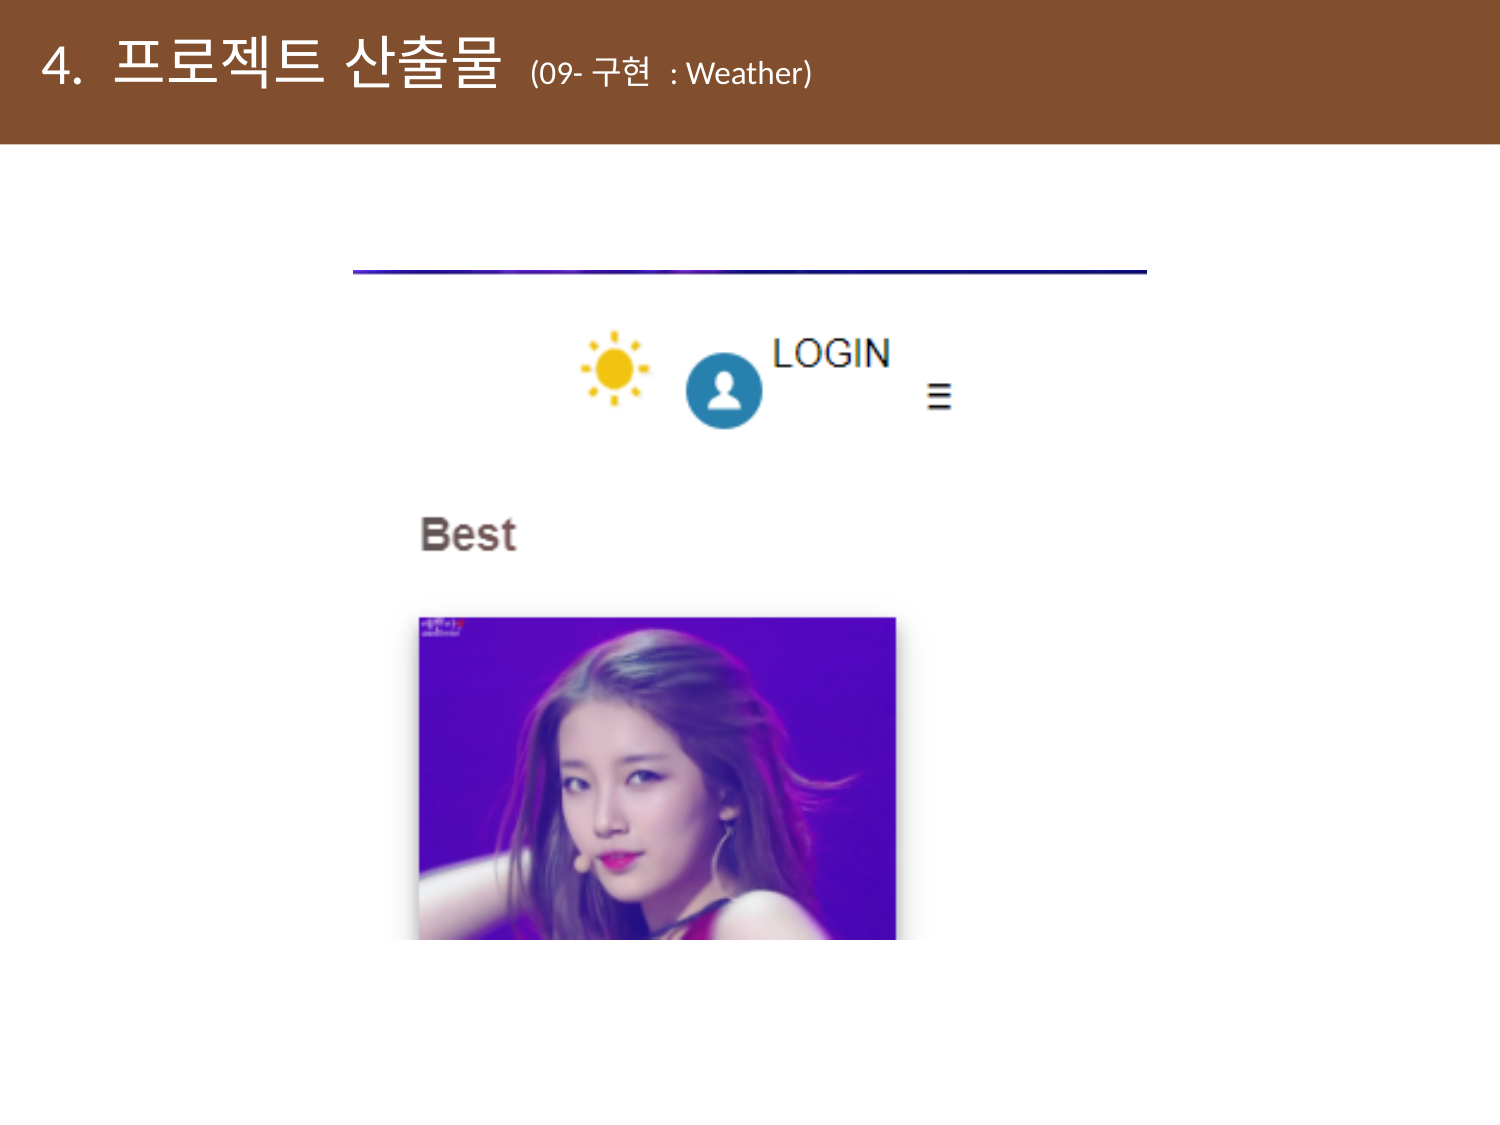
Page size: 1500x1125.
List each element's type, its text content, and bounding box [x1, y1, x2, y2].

text_box [0, 0, 1500, 145]
text_box 4. 프로젝트 산출물 (09-구현 : Weather) [26, 19, 828, 104]
picture [353, 270, 1147, 940]
